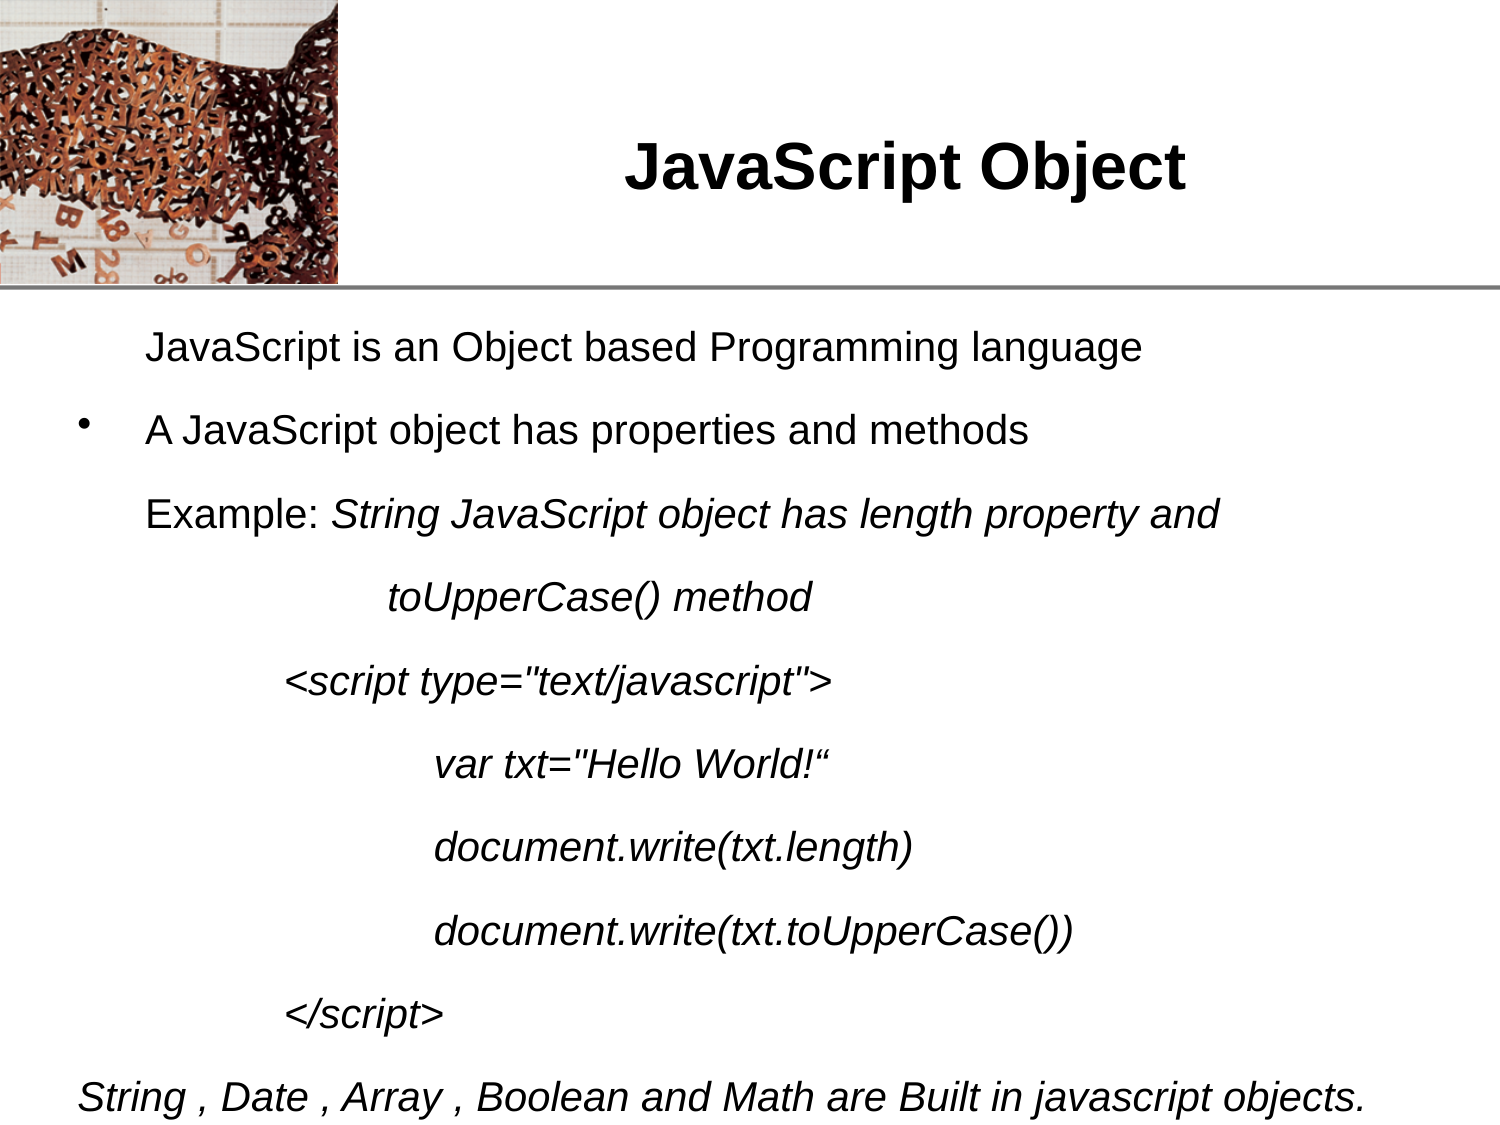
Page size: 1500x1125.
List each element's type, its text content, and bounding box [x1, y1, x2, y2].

list JavaScript is an Object based Programming language A JavaScript object has properties and methods Example: String JavaScript object has length property and toUpperCase() method <script type="text/javascript"> var txt="Hello World!“ document.write(txt.length) document.write(txt.toUpperCase()) </script> String , Date , Array , Boolean and Math are Built in javascript objects. [62, 287, 1438, 1125]
title JavaScript Object [337, 62, 1476, 263]
picture [0, 0, 338, 284]
